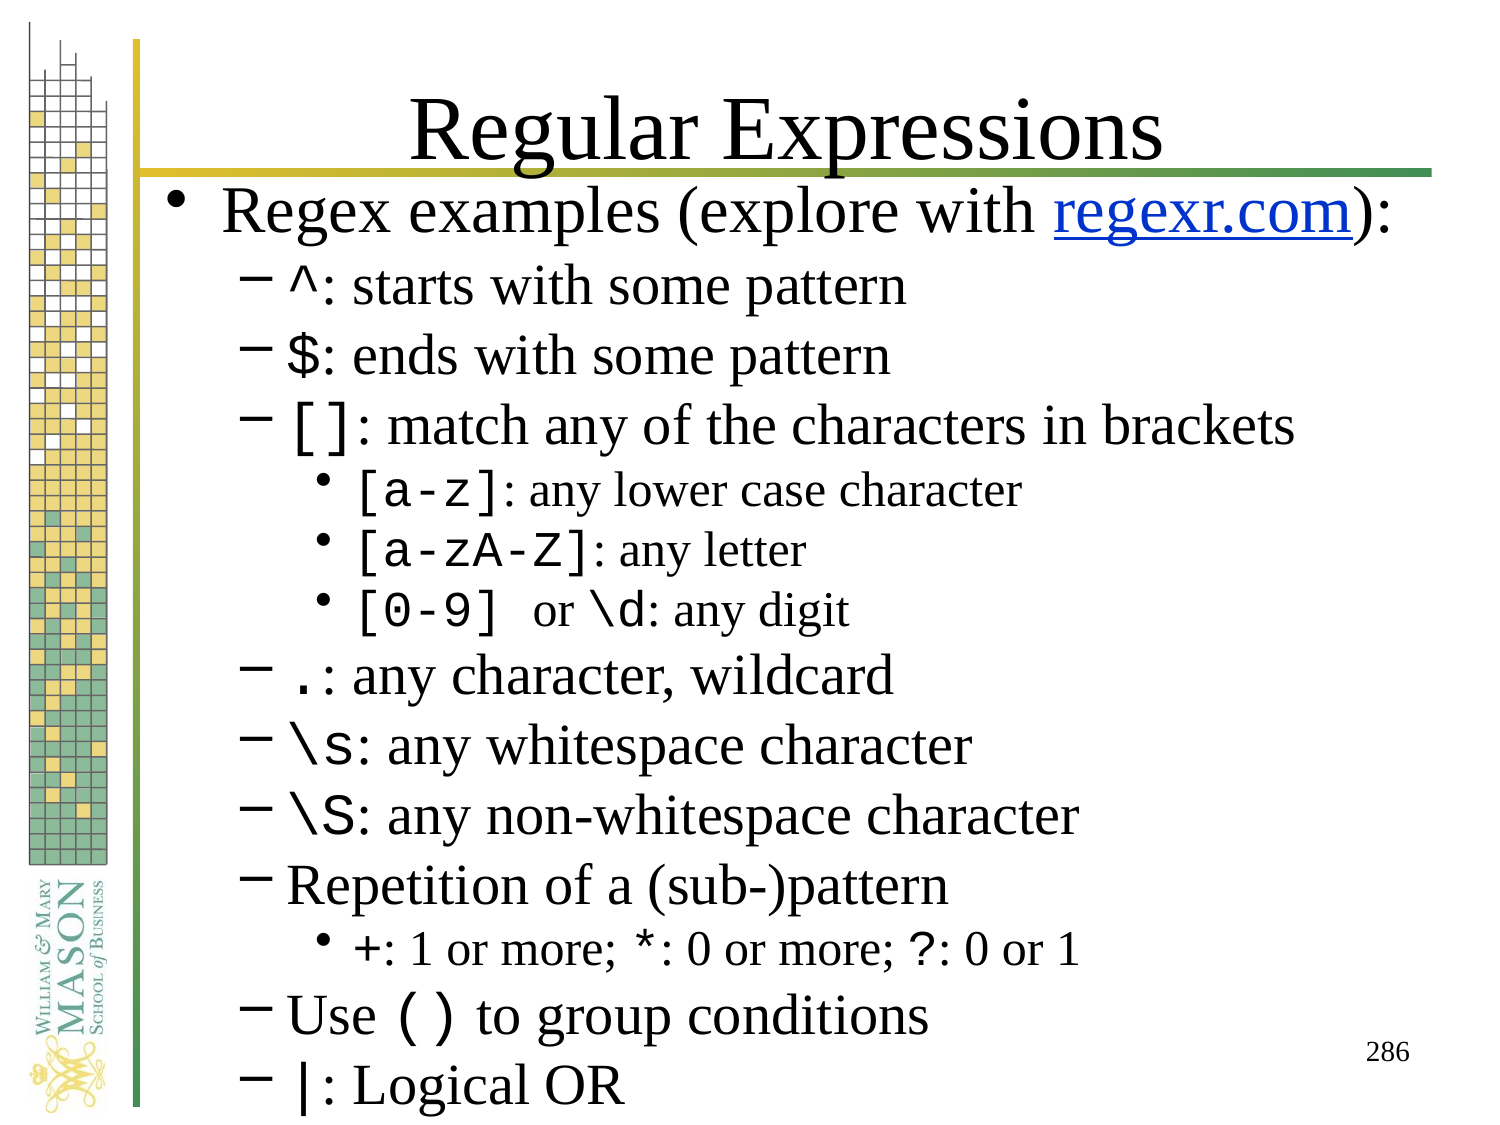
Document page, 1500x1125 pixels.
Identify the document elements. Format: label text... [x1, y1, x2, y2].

list Regex examples (explore with regexr.com): ^: starts with some pattern $: ends with some pattern []: match any of the characters in brackets [a-z]: any lower case character [a-zA-Z]: any letter [0-9] or \d: any digit .: any character, wildcard \s: any whitespace character \S: any non-whitespace character Repetition of a (sub-)pattern +: 1 or more; *: 0 or more; ?: 0 or 1 Use () to group conditions |: Logical OR [150, 158, 1465, 981]
title Regular Expressions [150, 45, 1425, 158]
table_cell != [29, 879, 107, 1113]
slide_number 286 [1048, 1024, 1426, 1103]
